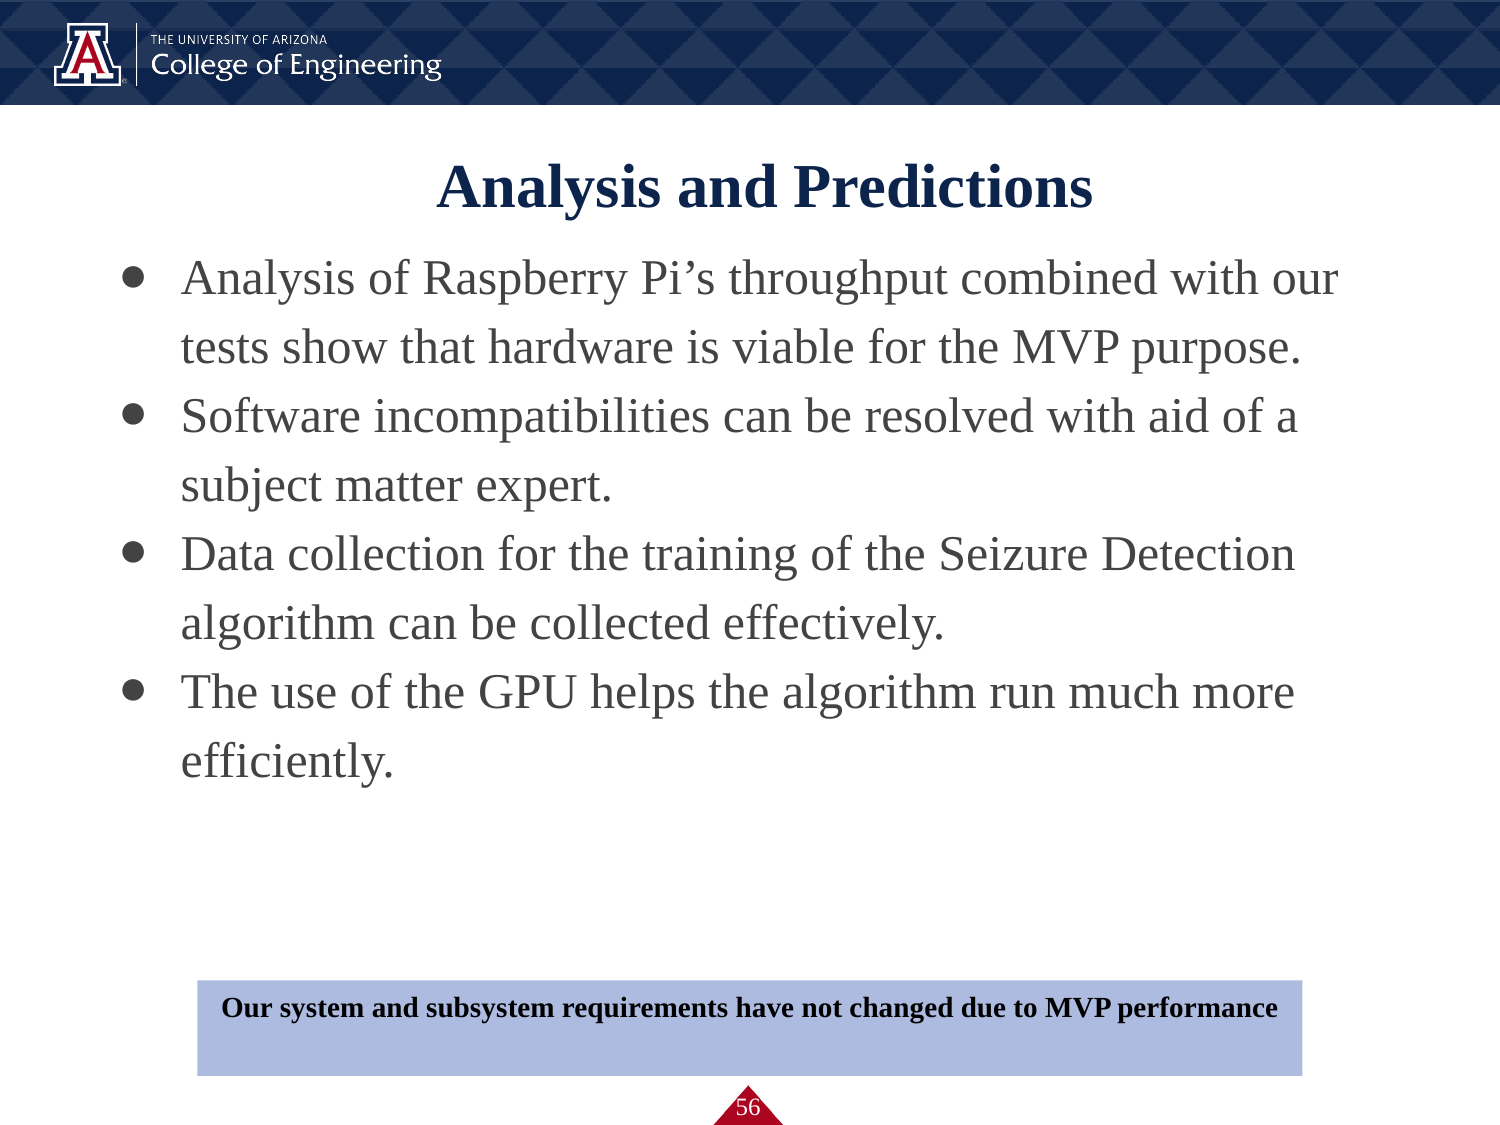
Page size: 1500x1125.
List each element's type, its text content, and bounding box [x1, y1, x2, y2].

text_box Analysis of Raspberry Pi’s throughput combined with our tests show that hardware is viable for the MVP purpose. Software incompatibilities can be resolved with aid of a subject matter expert. Data collection for the training of the Seizure Detection algorithm can be collected effectively. The use of the GPU helps the algorithm run much more efficiently. [90, 220, 1441, 905]
text_box Our system and subsystem requirements have not changed due to MVP performance [197, 980, 1303, 1076]
slide_number ‹#› [715, 1076, 781, 1125]
title Analysis and Predictions [90, 101, 1441, 220]
picture [54, 23, 442, 86]
